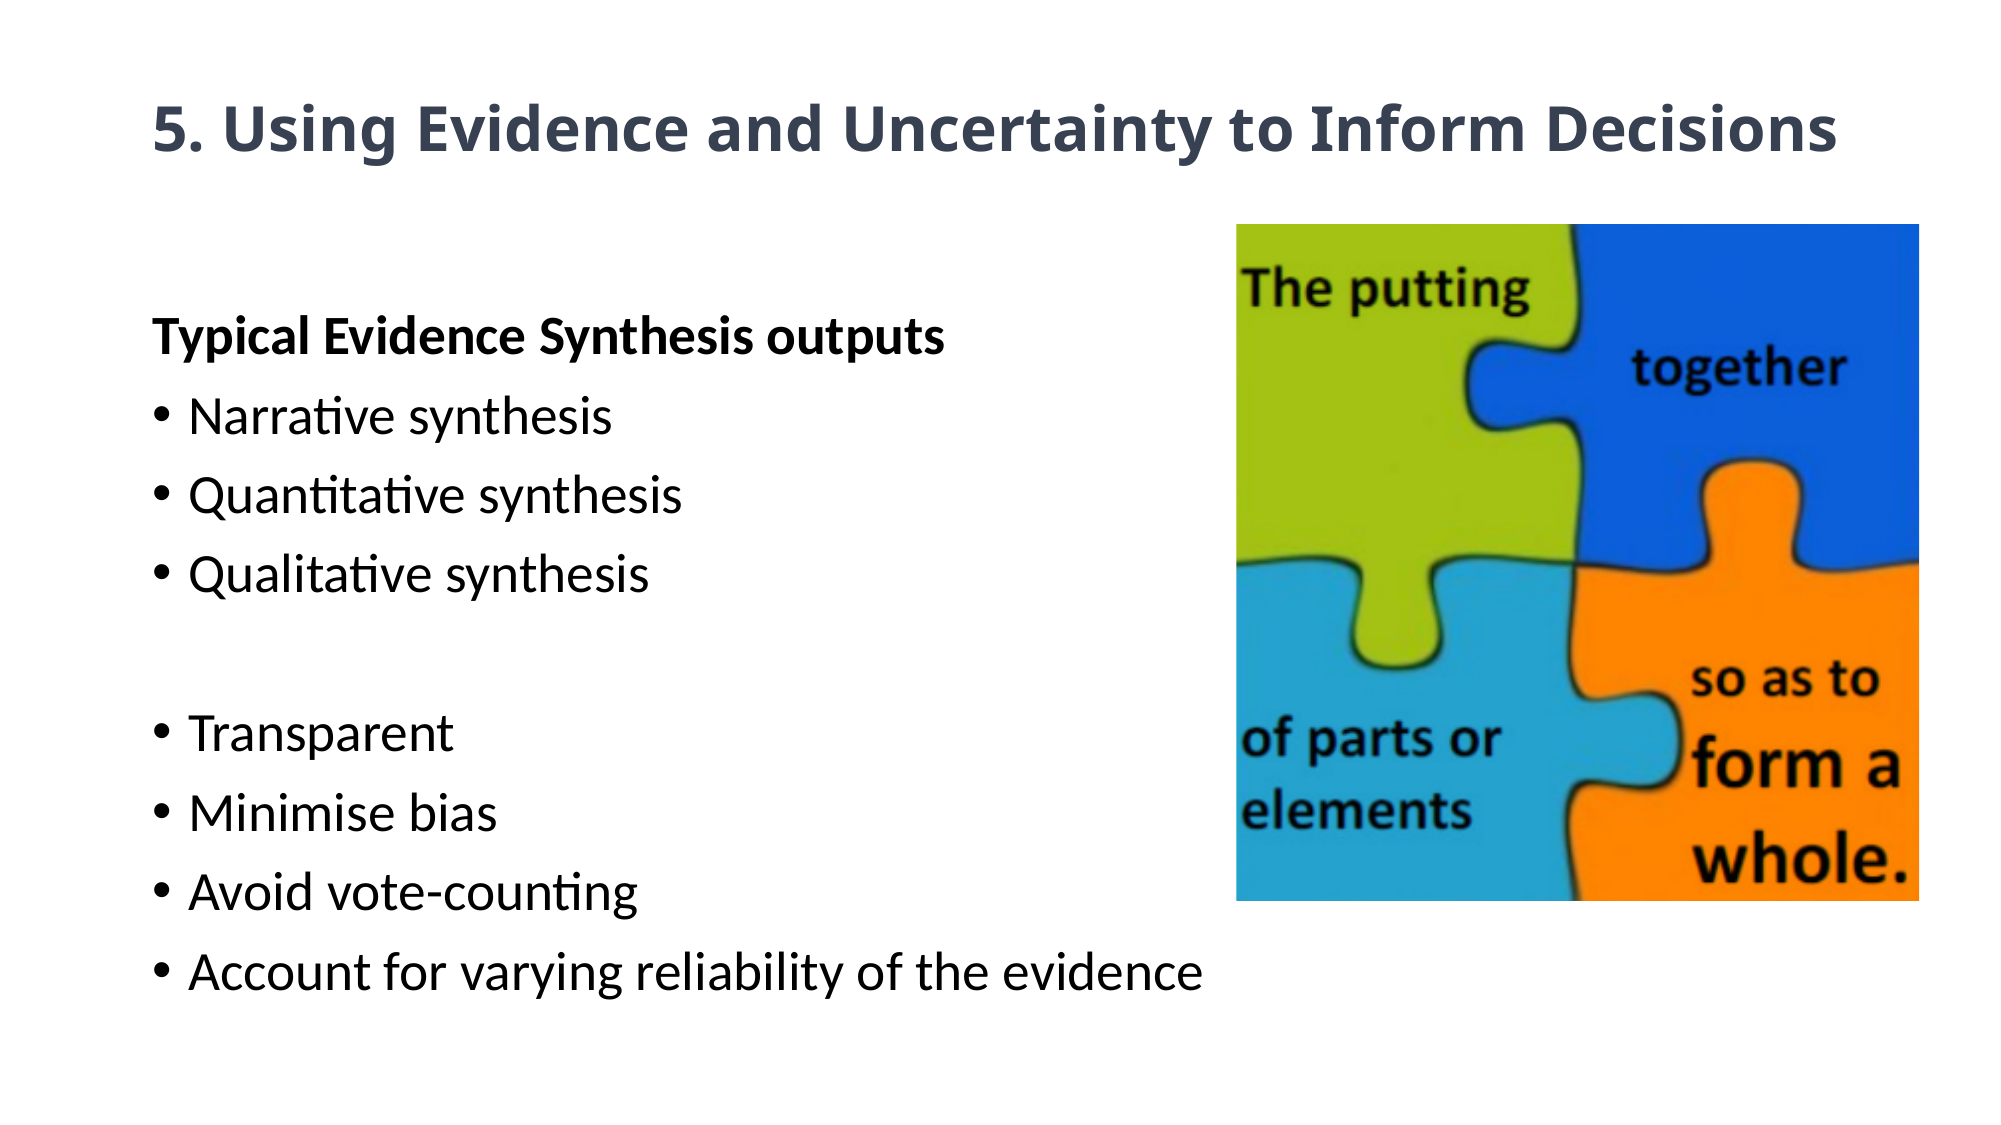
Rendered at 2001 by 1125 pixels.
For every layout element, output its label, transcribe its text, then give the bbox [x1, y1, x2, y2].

title 5. Using Evidence and Uncertainty to Inform Decisions [137, 59, 1863, 278]
picture [1236, 224, 1920, 901]
list Typical Evidence Synthesis outputs Narrative synthesis Quantitative synthesis Qualitative synthesis Transparent Minimise bias Avoid vote-counting Account for varying reliability of the evidence [137, 299, 1863, 1014]
